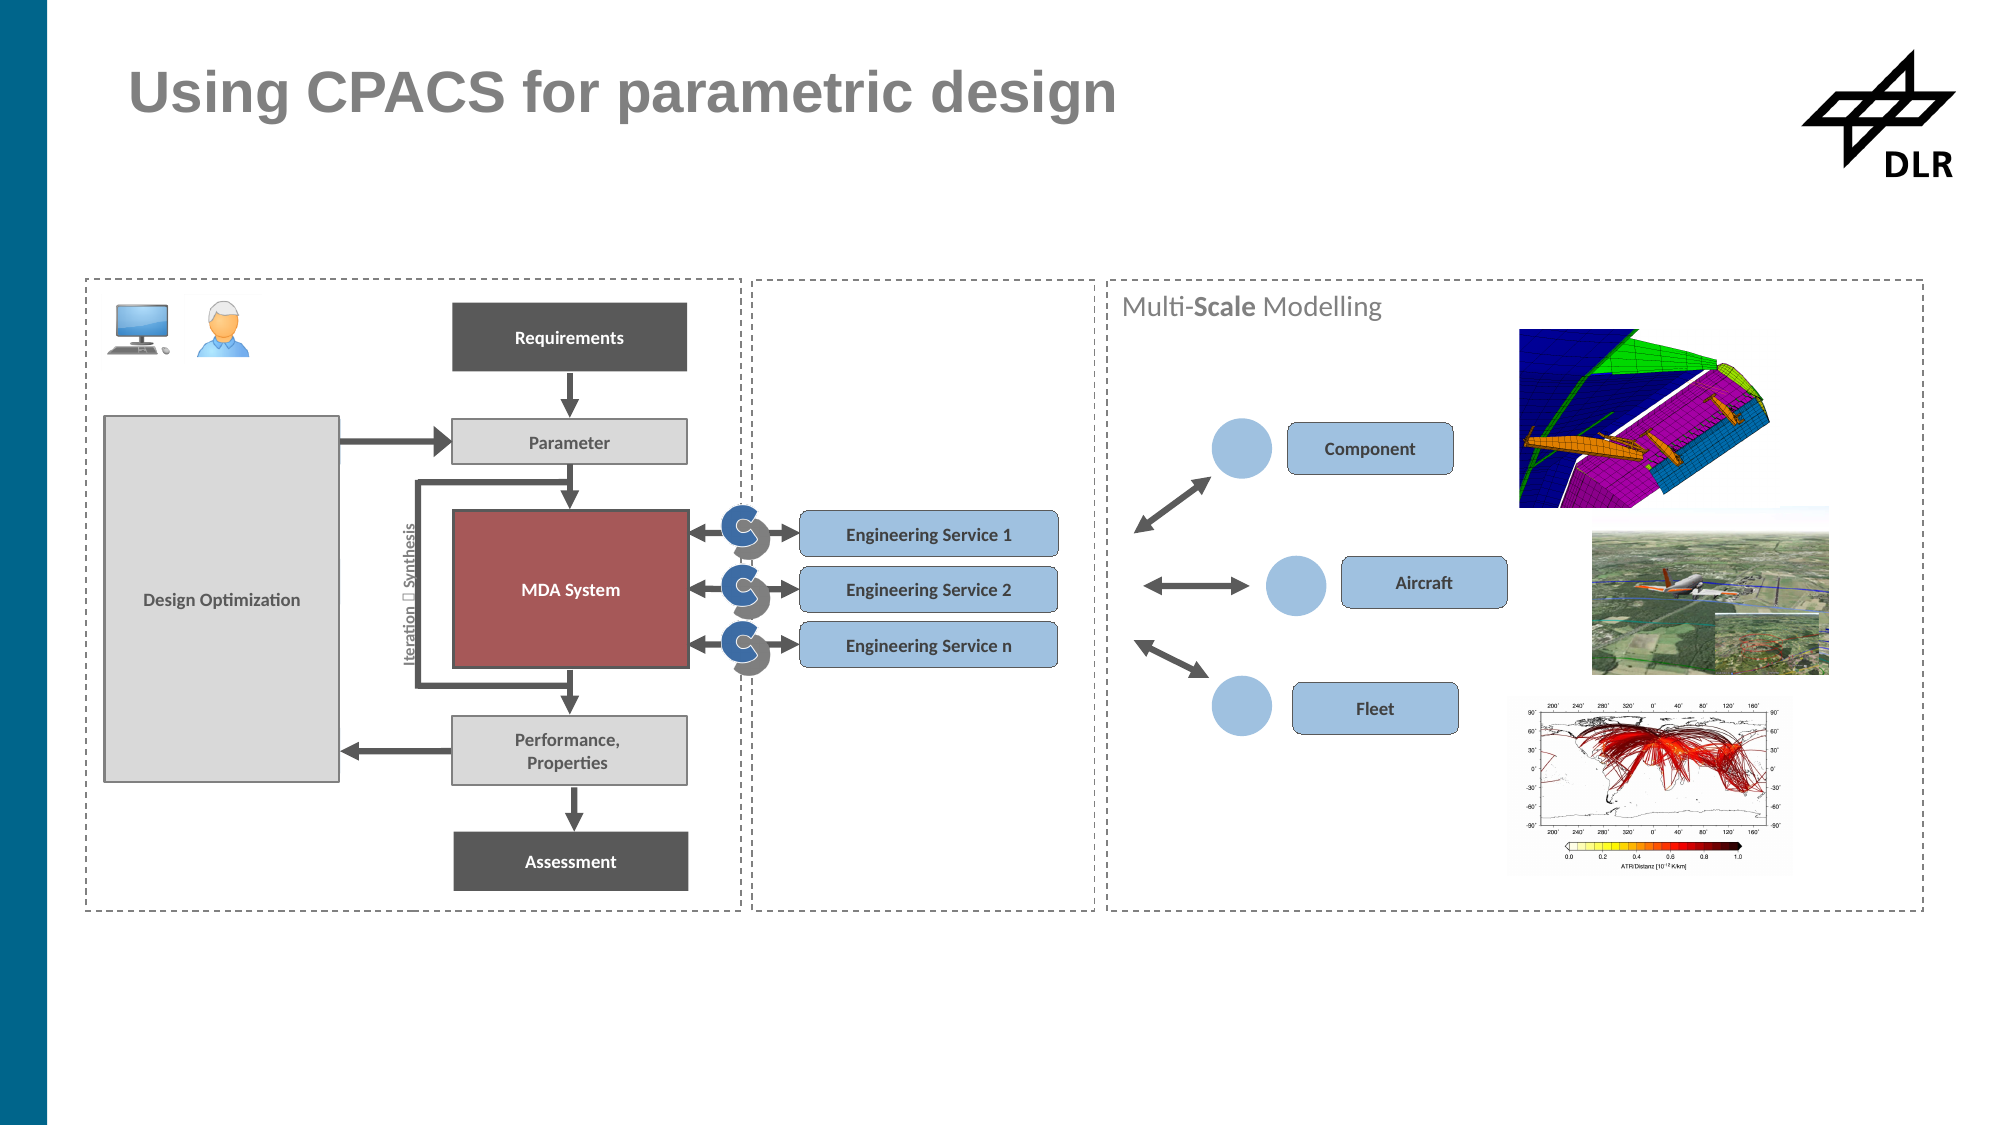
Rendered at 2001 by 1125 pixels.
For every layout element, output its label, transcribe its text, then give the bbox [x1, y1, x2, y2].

picture [1519, 329, 1829, 675]
title Using CPACS for parametric design [114, 54, 1764, 217]
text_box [85, 279, 1924, 912]
picture [684, 470, 807, 710]
picture [1507, 696, 1793, 876]
picture [1801, 49, 1957, 178]
